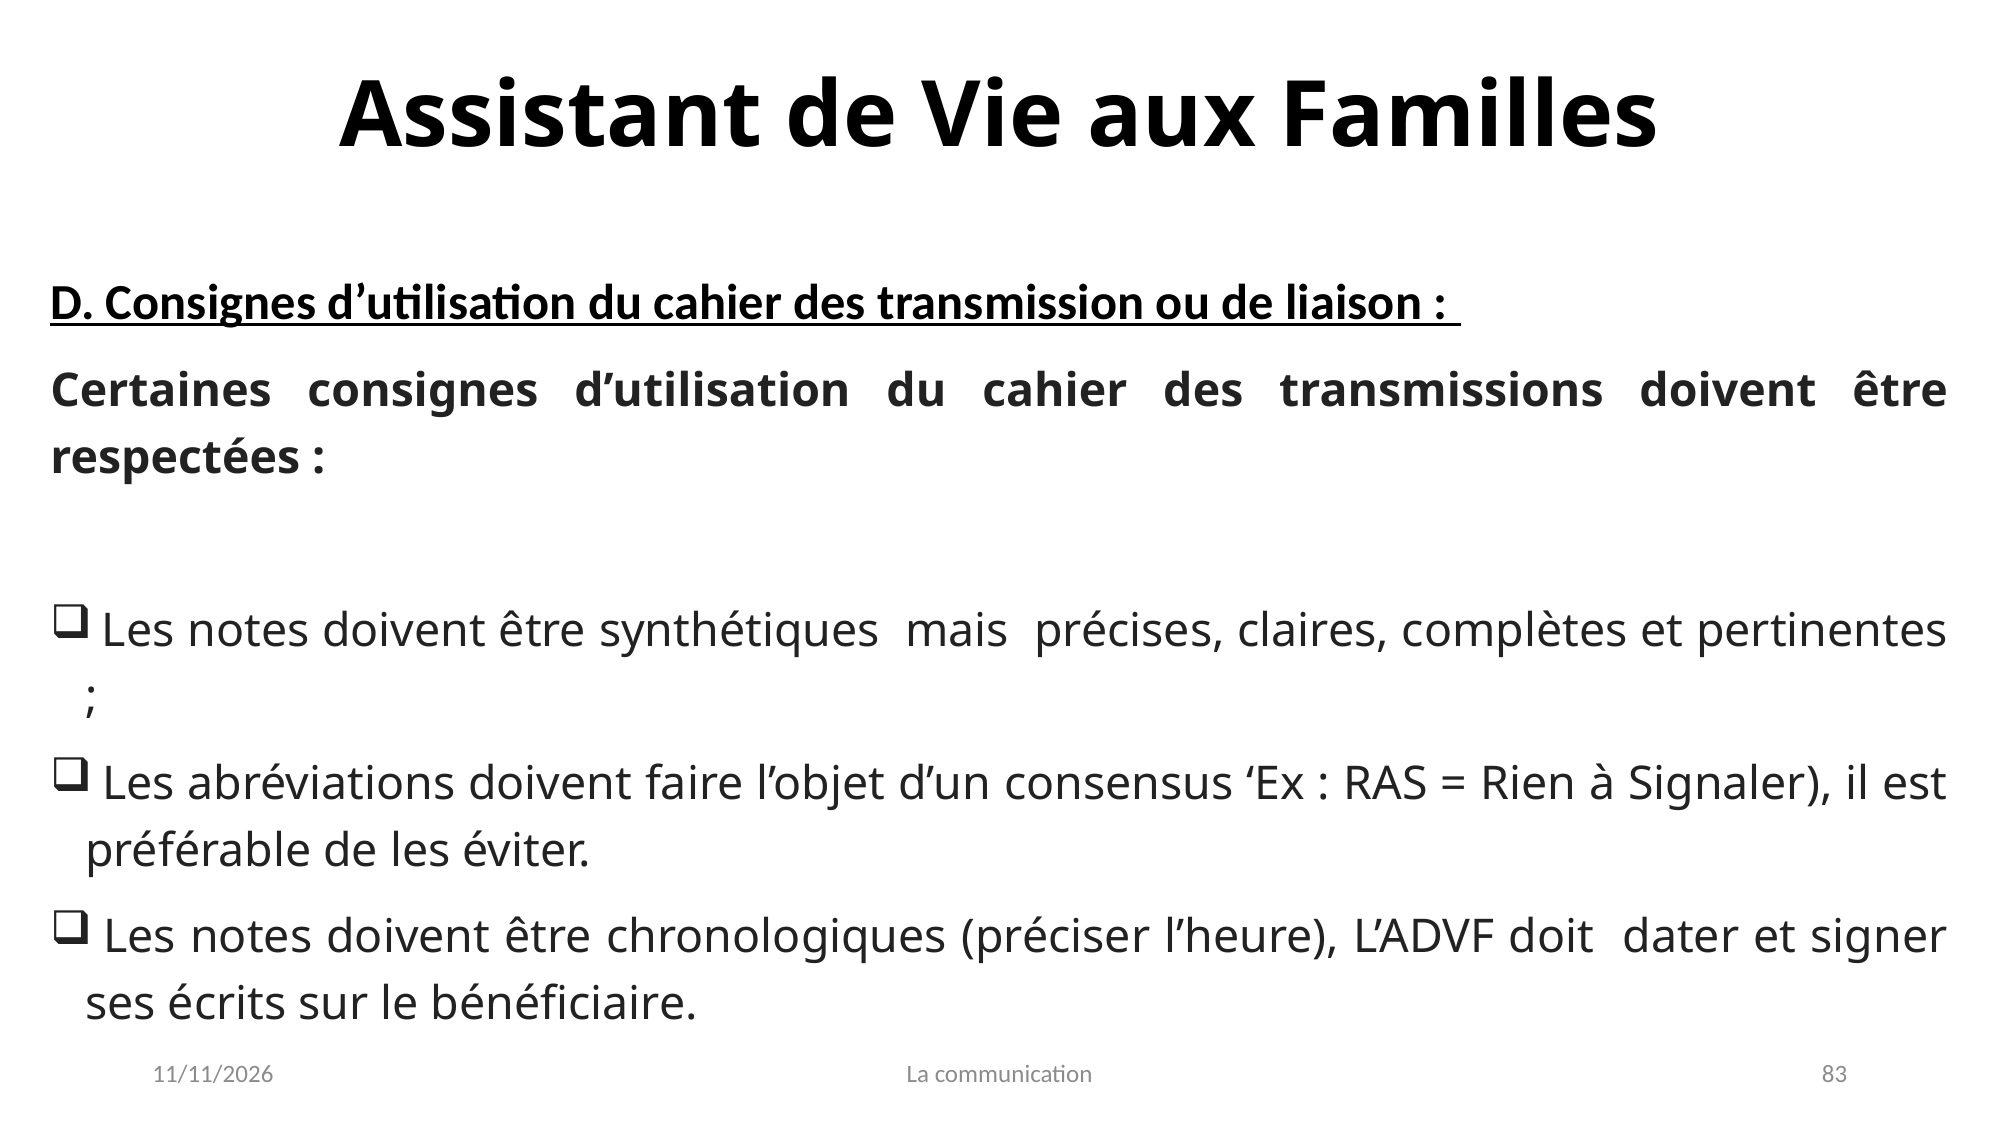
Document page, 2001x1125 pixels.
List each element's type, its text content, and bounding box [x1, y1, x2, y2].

slide_number 83 [1412, 1043, 1863, 1103]
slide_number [137, 1043, 588, 1103]
text_box D. Consignes d’utilisation du cahier des transmission ou de liaison : Certaines consignes d’utilisation du cahier des transmissions doivent être respectées : Les notes doivent être synthétiques mais précises, claires, complètes et pertinentes ; Les abréviations doivent faire l’objet d’un consensus ‘Ex : RAS = Rien à Signaler), il est préférable de les éviter. Les notes doivent être chronologiques (préciser l’heure), L’ADVF doit dater et signer ses écrits sur le bénéficiaire. [35, 249, 1964, 1043]
text_box Assistant de Vie aux Familles [137, 59, 1863, 249]
footer La communication [662, 1042, 1338, 1103]
